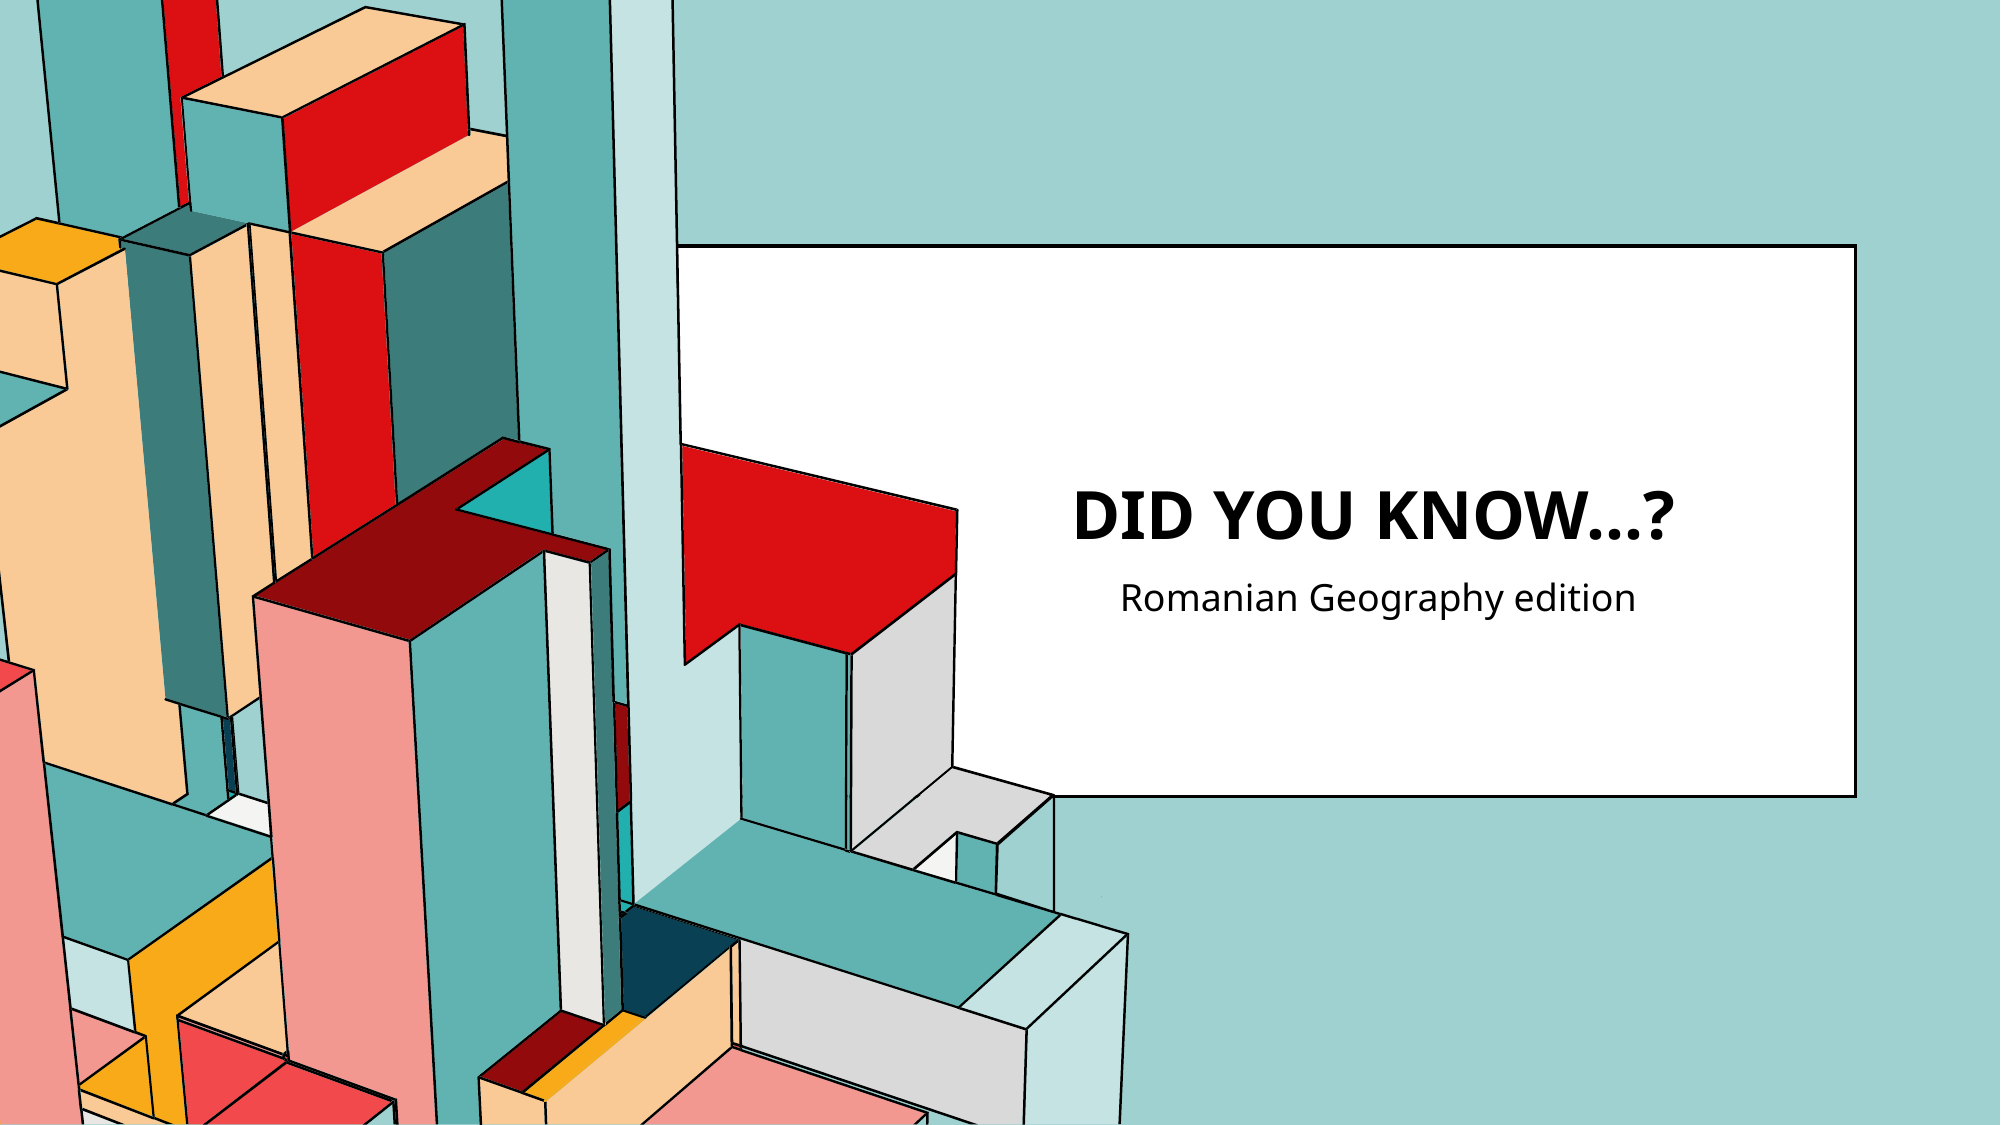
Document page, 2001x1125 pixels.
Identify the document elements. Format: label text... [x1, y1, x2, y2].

title Did you know…? [1056, 307, 1775, 562]
subtitle Romanian Geography edition [1056, 571, 1775, 673]
